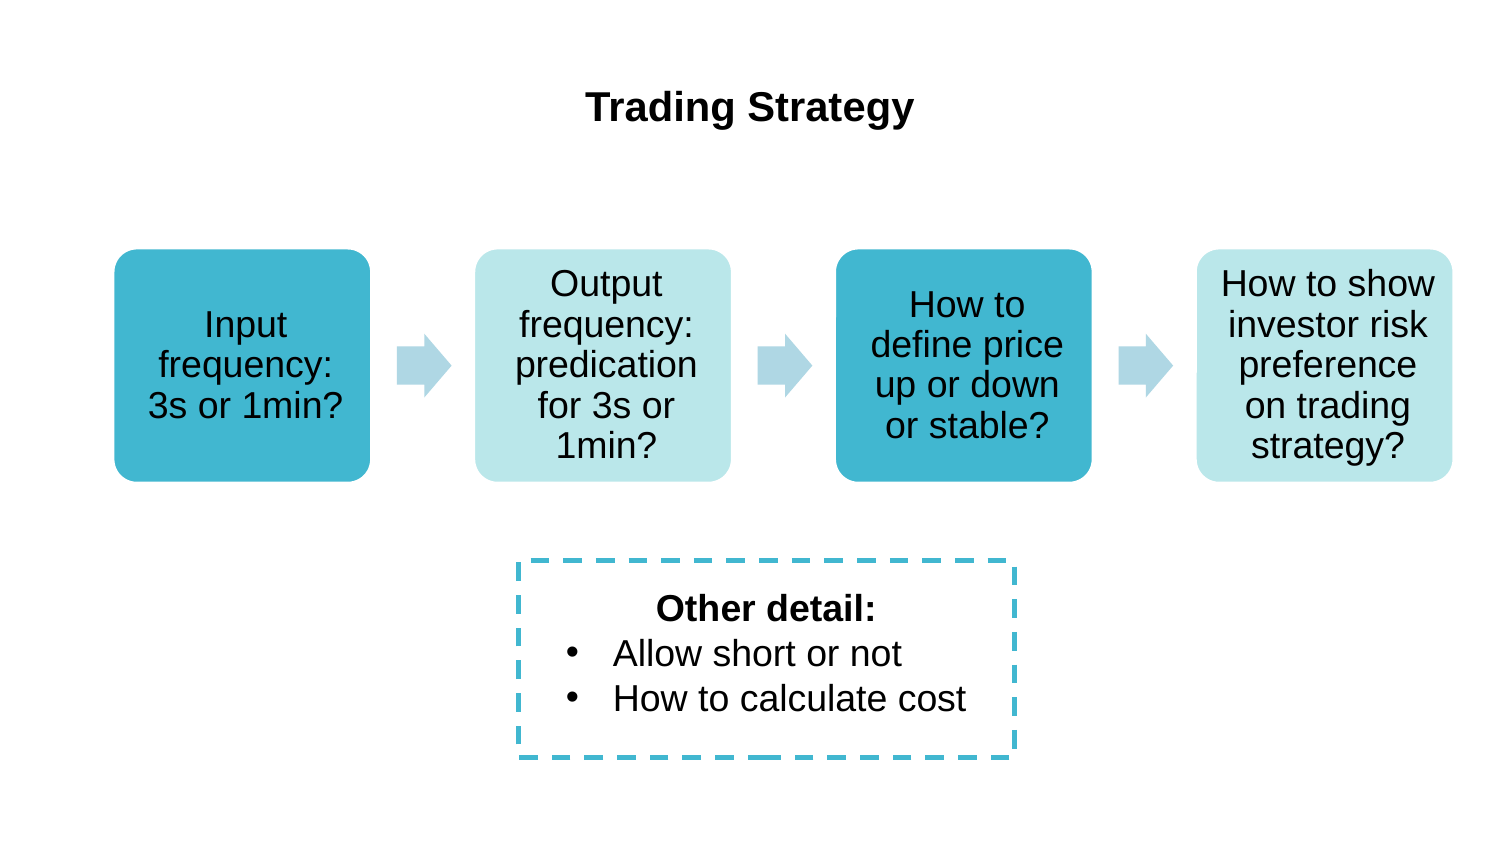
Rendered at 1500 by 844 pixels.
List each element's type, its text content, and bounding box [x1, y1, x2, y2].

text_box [112, 164, 1455, 567]
text_box [517, 567, 1015, 759]
text_box Other detail: Allow short or not How to calculate cost [551, 576, 982, 771]
text_box Trading Strategy [557, 72, 943, 138]
